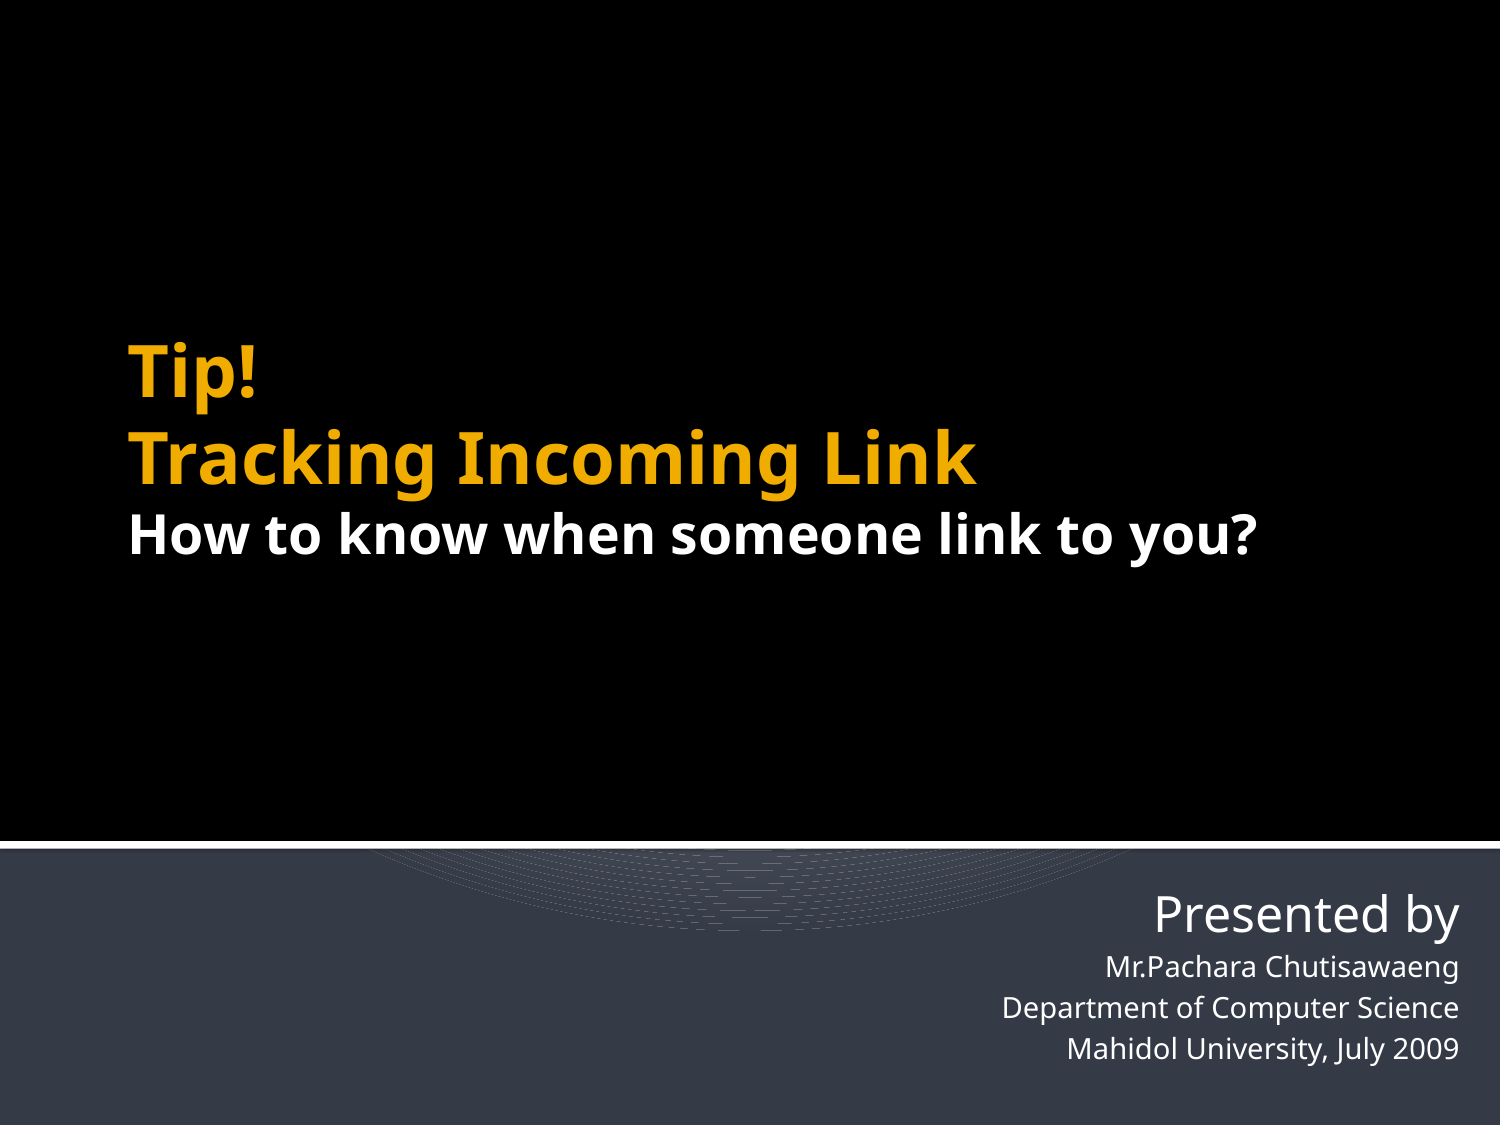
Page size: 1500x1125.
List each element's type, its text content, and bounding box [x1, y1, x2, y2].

title Tip! Tracking Incoming Link How to know when someone link to you? [112, 324, 1388, 567]
text_box Presented by Mr.Pachara Chutisawaeng Department of Computer Science Mahidol University, July 2009 [424, 874, 1475, 1125]
